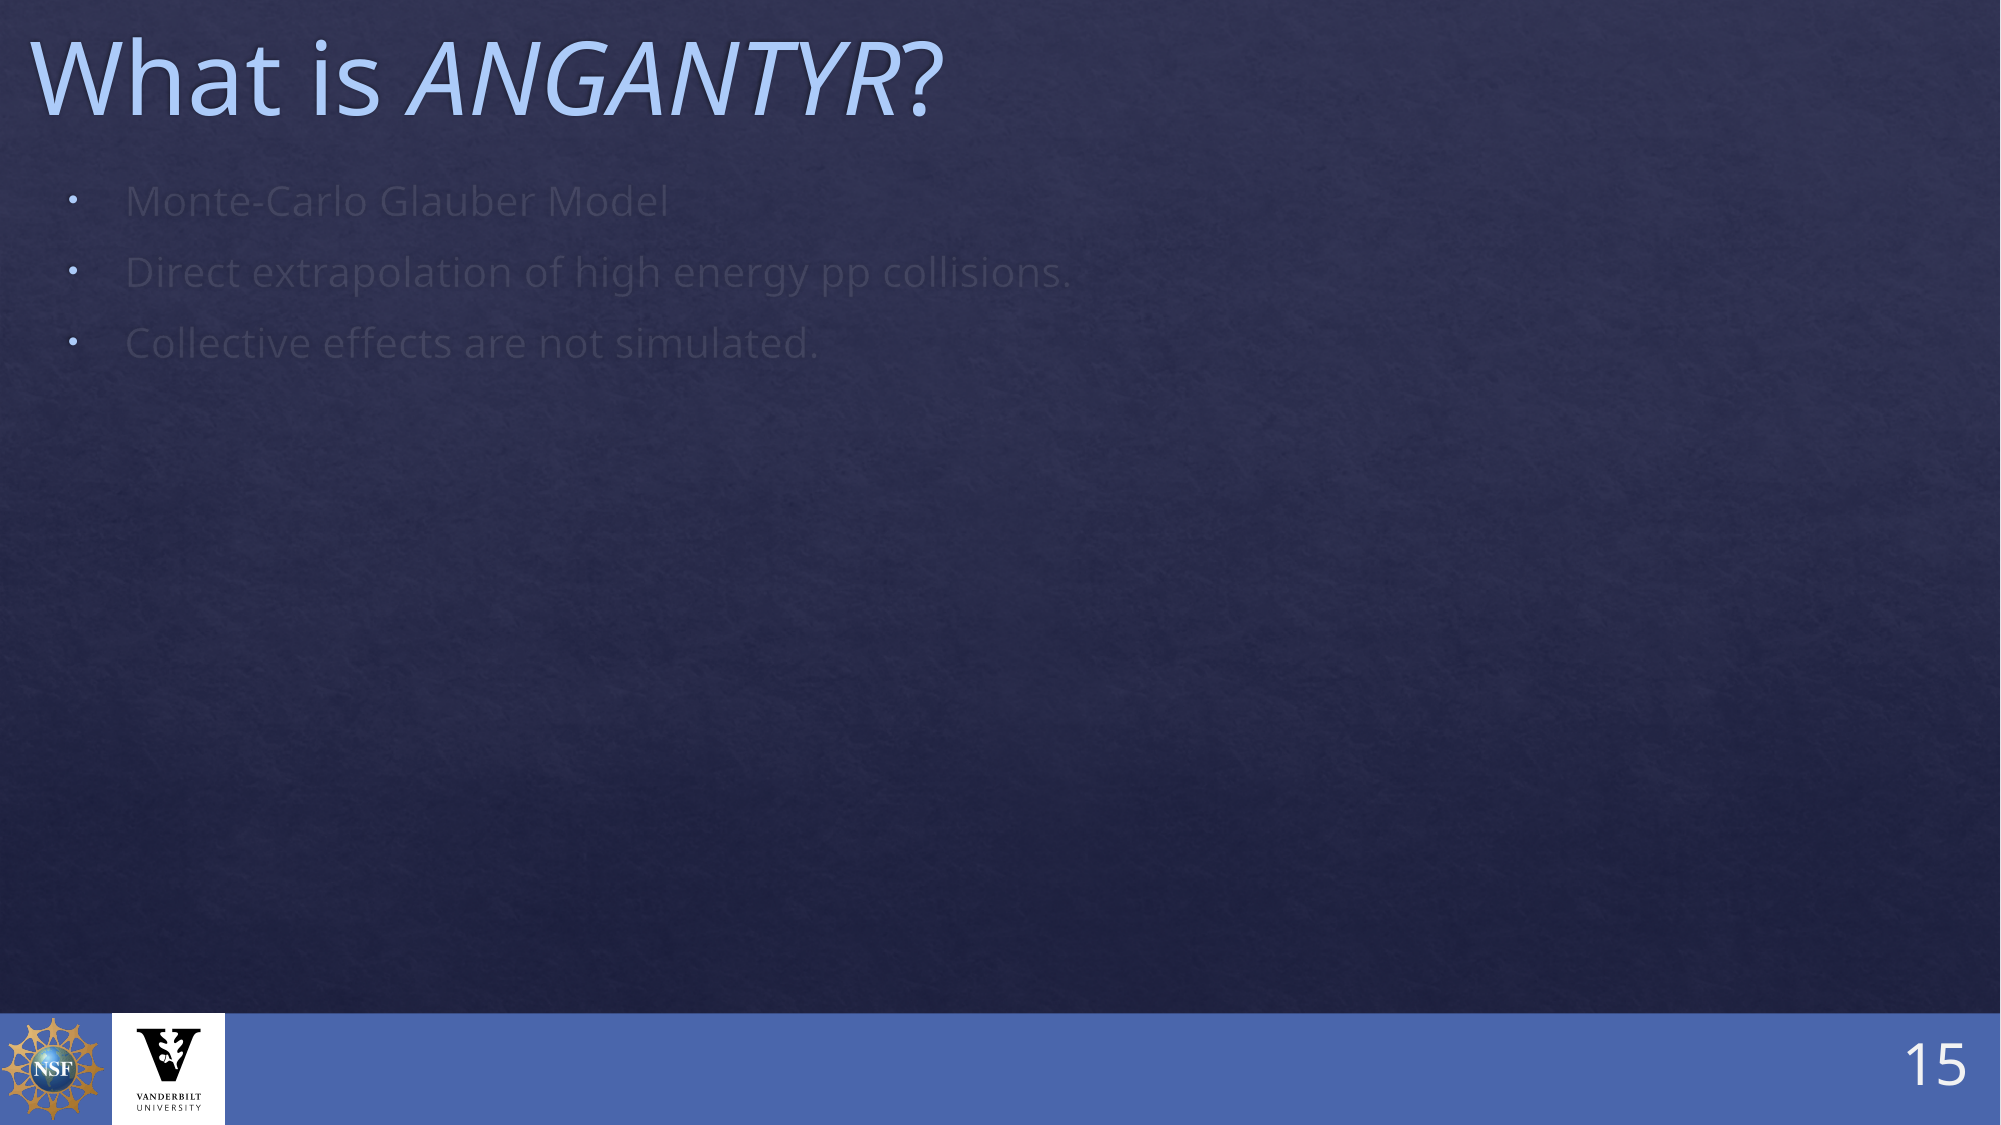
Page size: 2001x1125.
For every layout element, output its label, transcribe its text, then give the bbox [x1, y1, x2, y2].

subtitle Monte-Carlo Glauber Model Direct extrapolation of high energy pp collisions. Collective effects are not simulated. [53, 166, 1602, 955]
text_box [0, 1012, 108, 1016]
title What is ANGANTYR? [14, 4, 1155, 144]
slide_number 15 [1828, 1013, 1984, 1120]
text_box [229, 1012, 2000, 1125]
picture [112, 1013, 226, 1125]
picture [2, 1018, 105, 1121]
